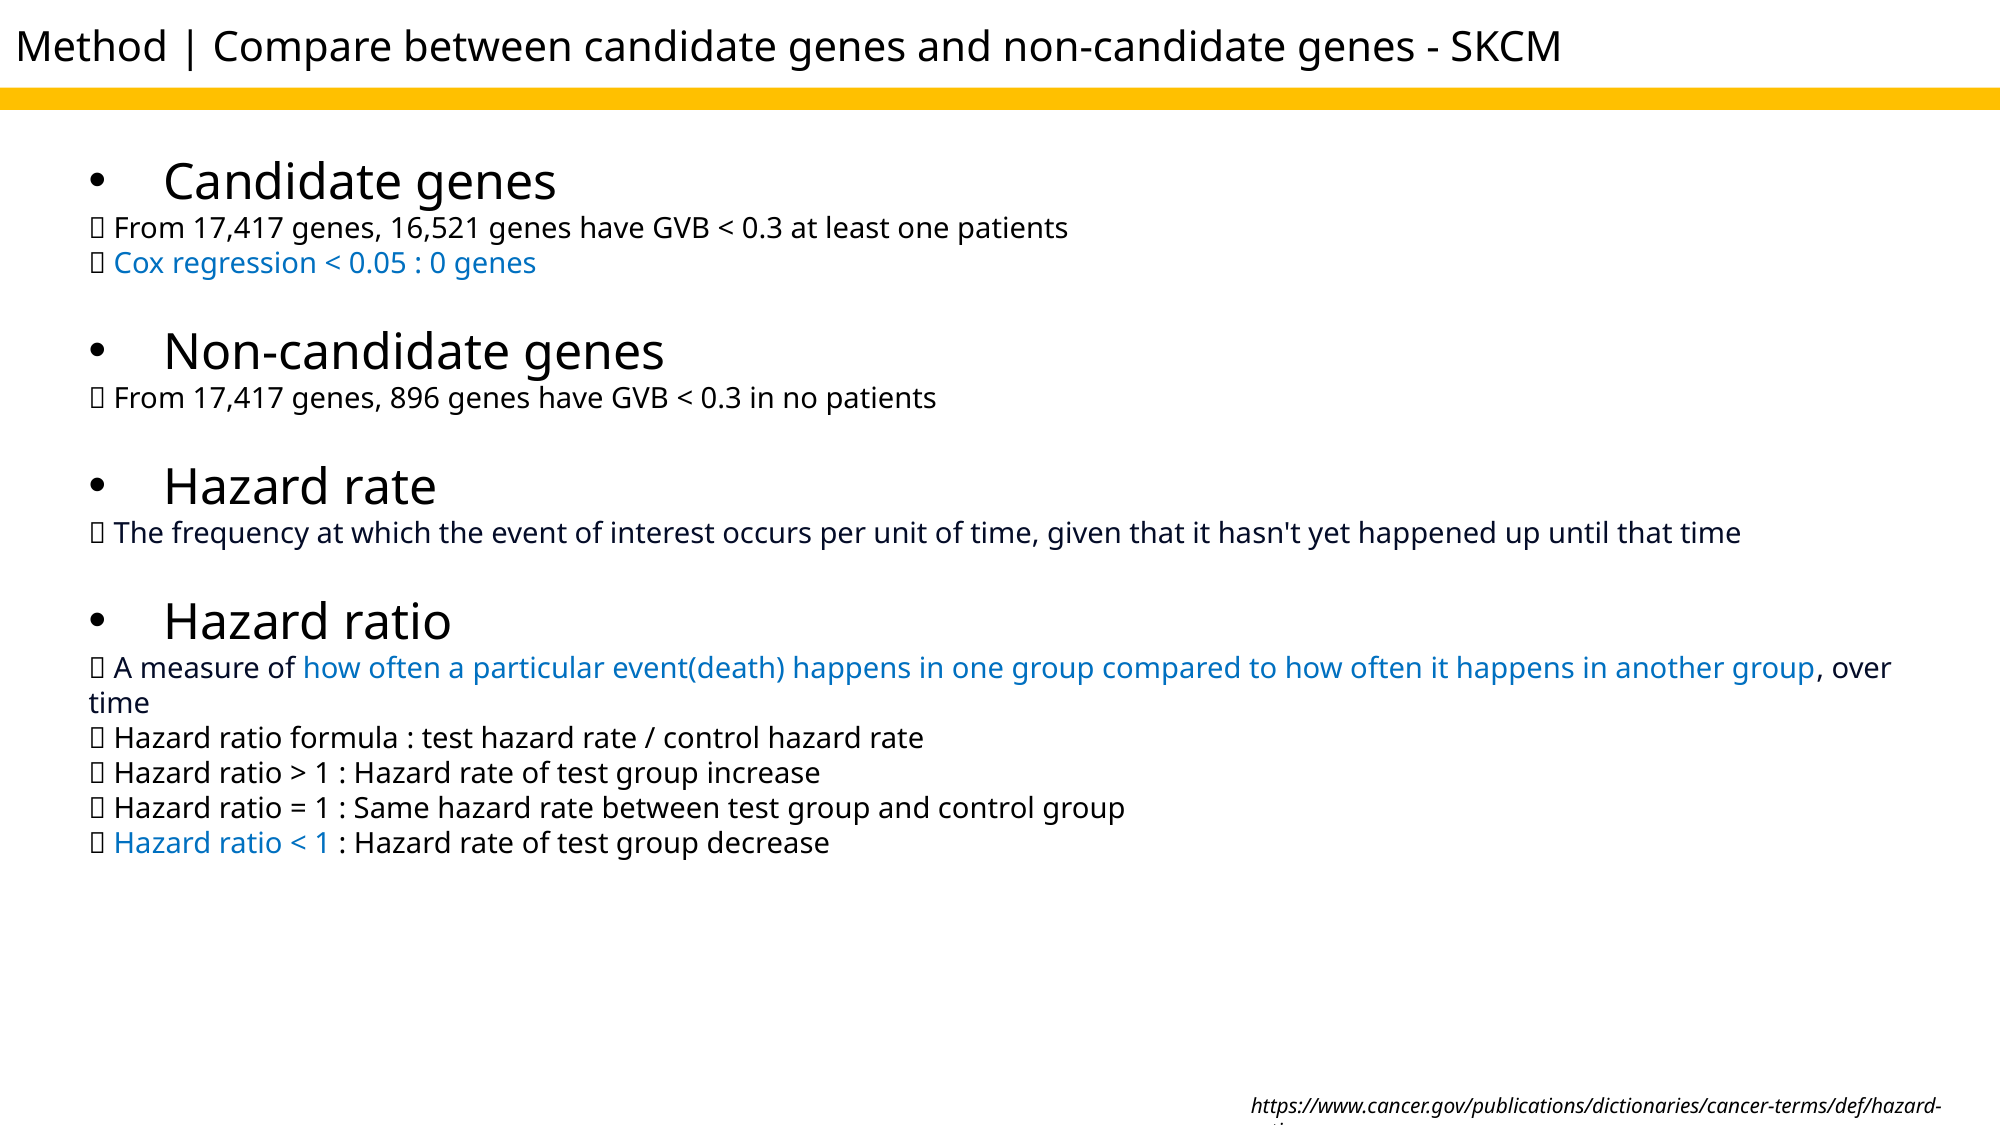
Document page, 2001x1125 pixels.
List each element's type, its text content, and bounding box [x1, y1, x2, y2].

text_box https://www.cancer.gov/publications/dictionaries/cancer-terms/def/hazard-ratio [1236, 1085, 2000, 1125]
text_box Candidate genes  From 17,417 genes, 16,521 genes have GVB < 0.3 at least one patients  Cox regression < 0.05 : 0 genes Non-candidate genes  From 17,417 genes, 896 genes have GVB < 0.3 in no patients Hazard rate  The frequency at which the event of interest occurs per unit of time, given that it hasn't yet happened up until that time Hazard ratio  A measure of how often a particular event(death) happens in one group compared to how often it happens in another group, over time  Hazard ratio formula : test hazard rate / control hazard rate  Hazard ratio > 1 : Hazard rate of test group increase  Hazard ratio = 1 : Same hazard rate between test group and control group  Hazard ratio < 1 : Hazard rate of test group decrease [73, 142, 1925, 952]
text_box [0, 87, 2000, 111]
title Method | Compare between candidate genes and non-candidate genes - SKCM [0, 0, 2000, 87]
